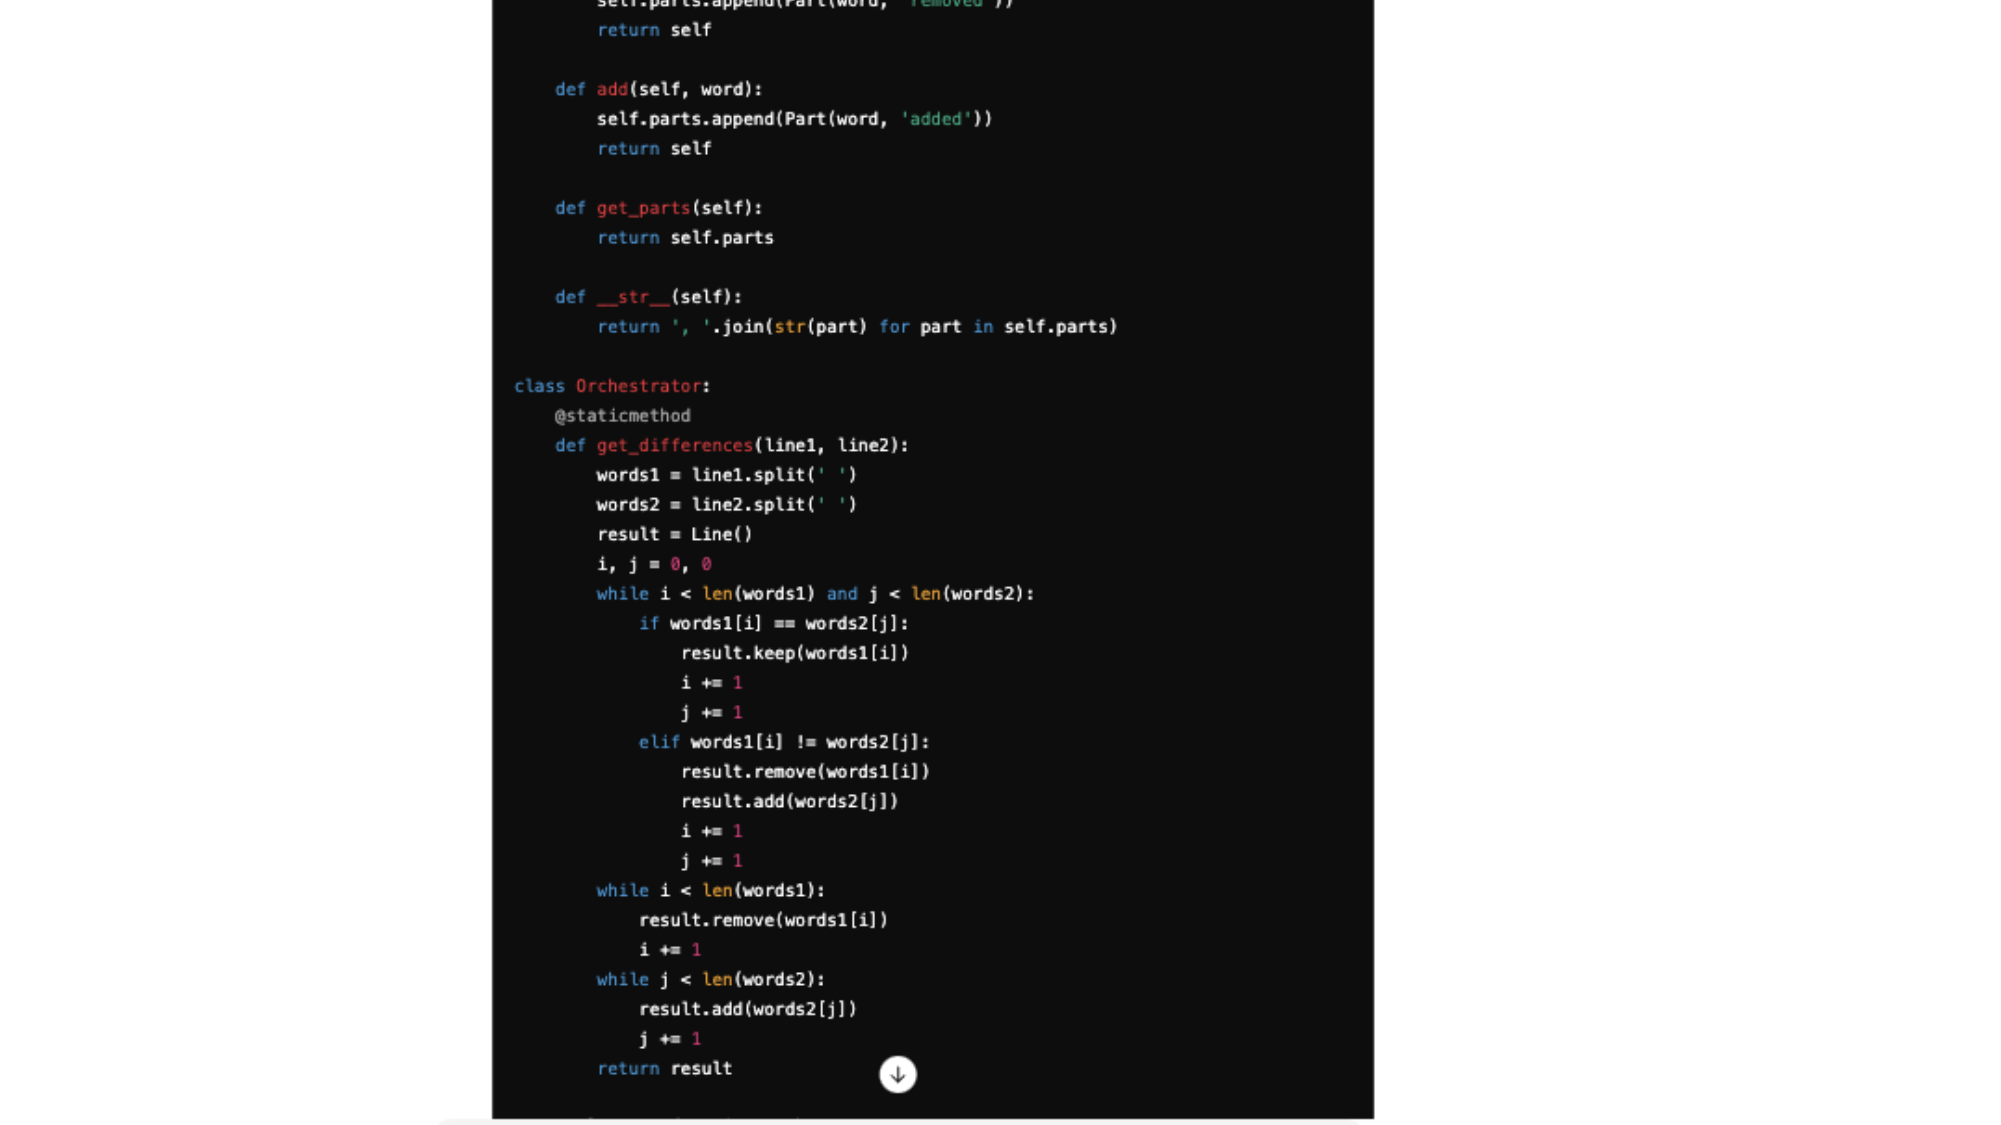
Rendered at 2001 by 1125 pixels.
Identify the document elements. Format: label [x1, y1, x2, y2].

picture [394, 0, 1397, 1125]
